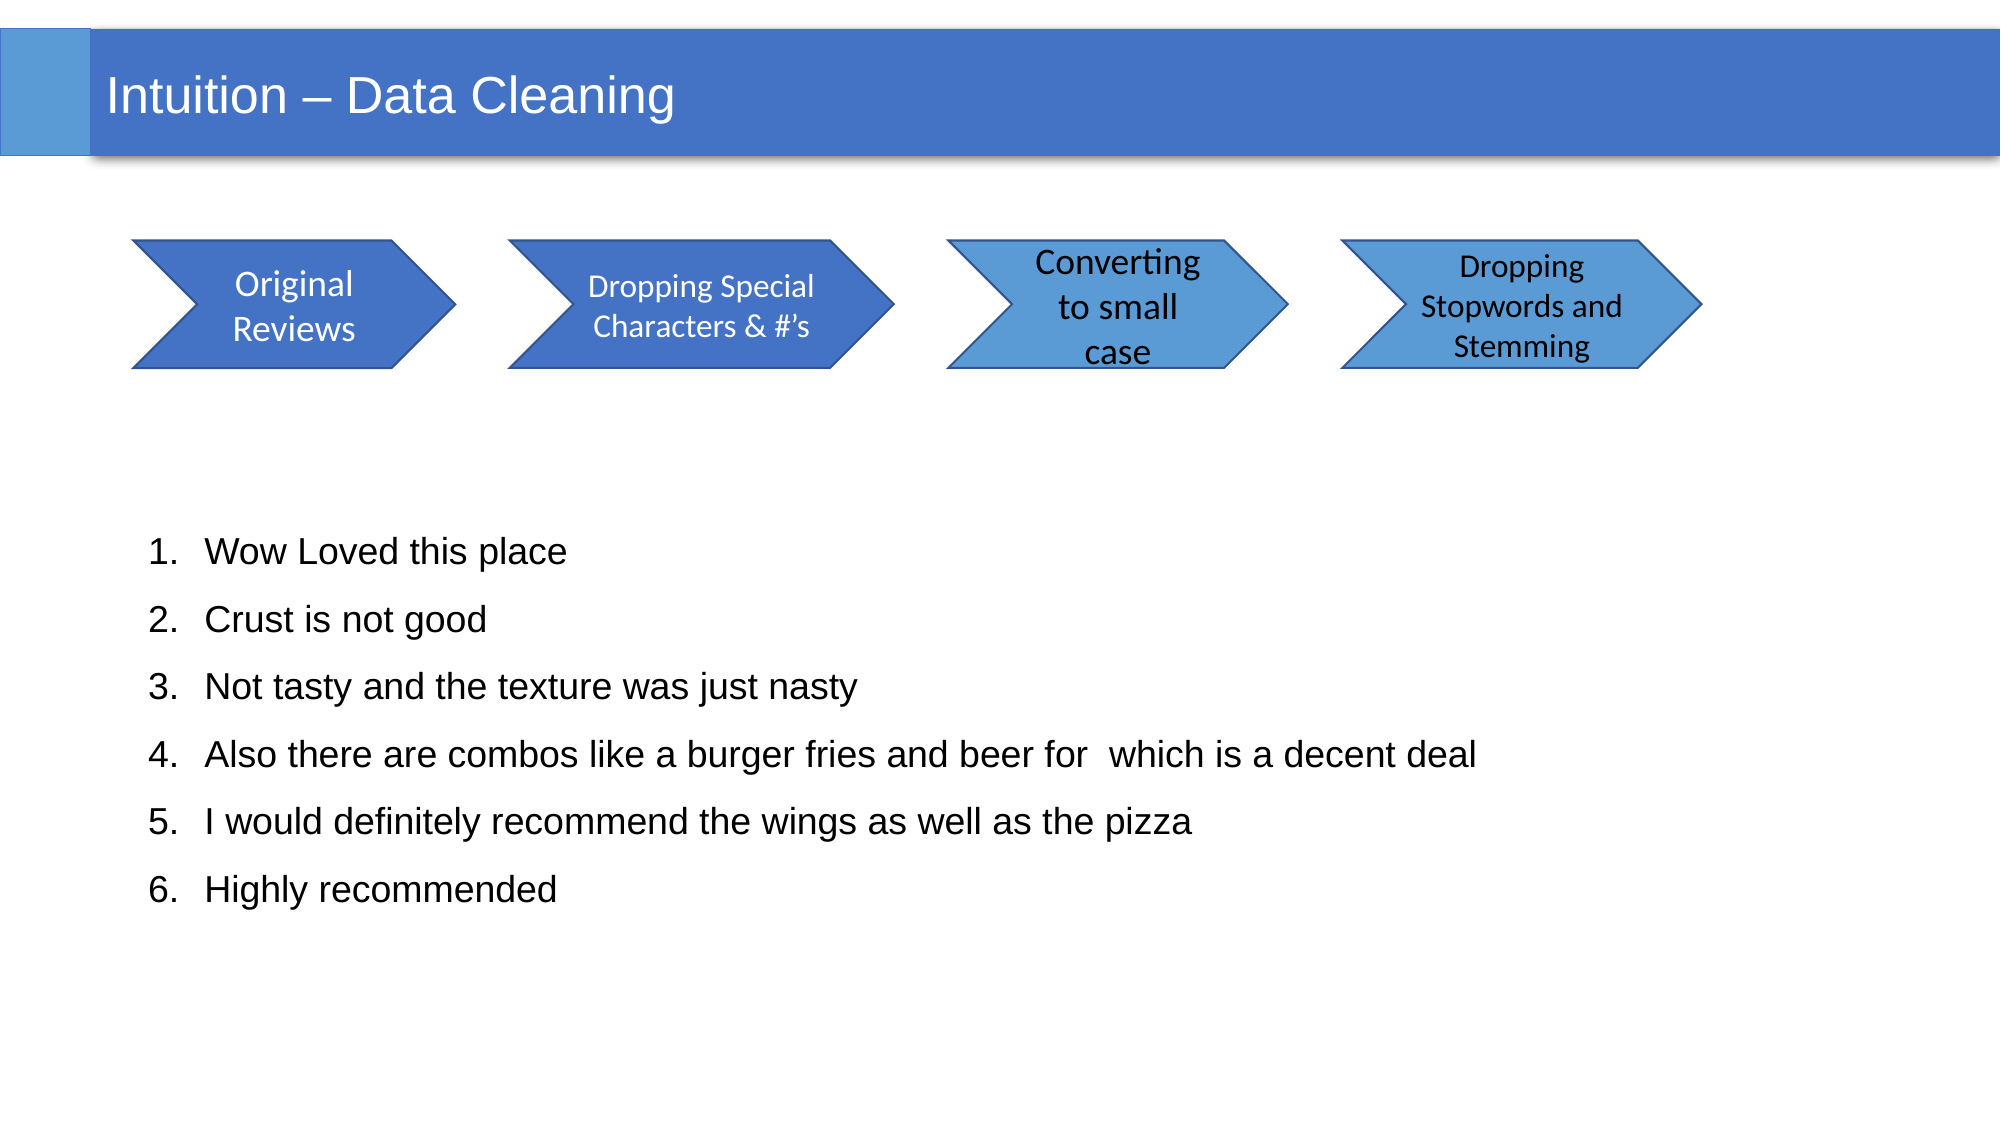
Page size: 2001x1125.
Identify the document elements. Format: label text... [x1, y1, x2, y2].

text_box Wow Loved this place Crust is not good Not tasty and the texture was just nasty Also there are combos like a burger fries and beer for which is a decent deal I would definitely recommend the wings as well as the pizza Highly recommended [133, 452, 1702, 918]
text_box Converting to small case [945, 239, 1290, 369]
text_box Dropping Special Characters & #’s [507, 239, 896, 369]
text_box [0, 28, 91, 156]
text_box Dropping Stopwords and Stemming [1339, 239, 1704, 369]
text_box Intuition – Data Cleaning [91, 28, 2000, 156]
text_box Original Reviews [130, 239, 457, 370]
